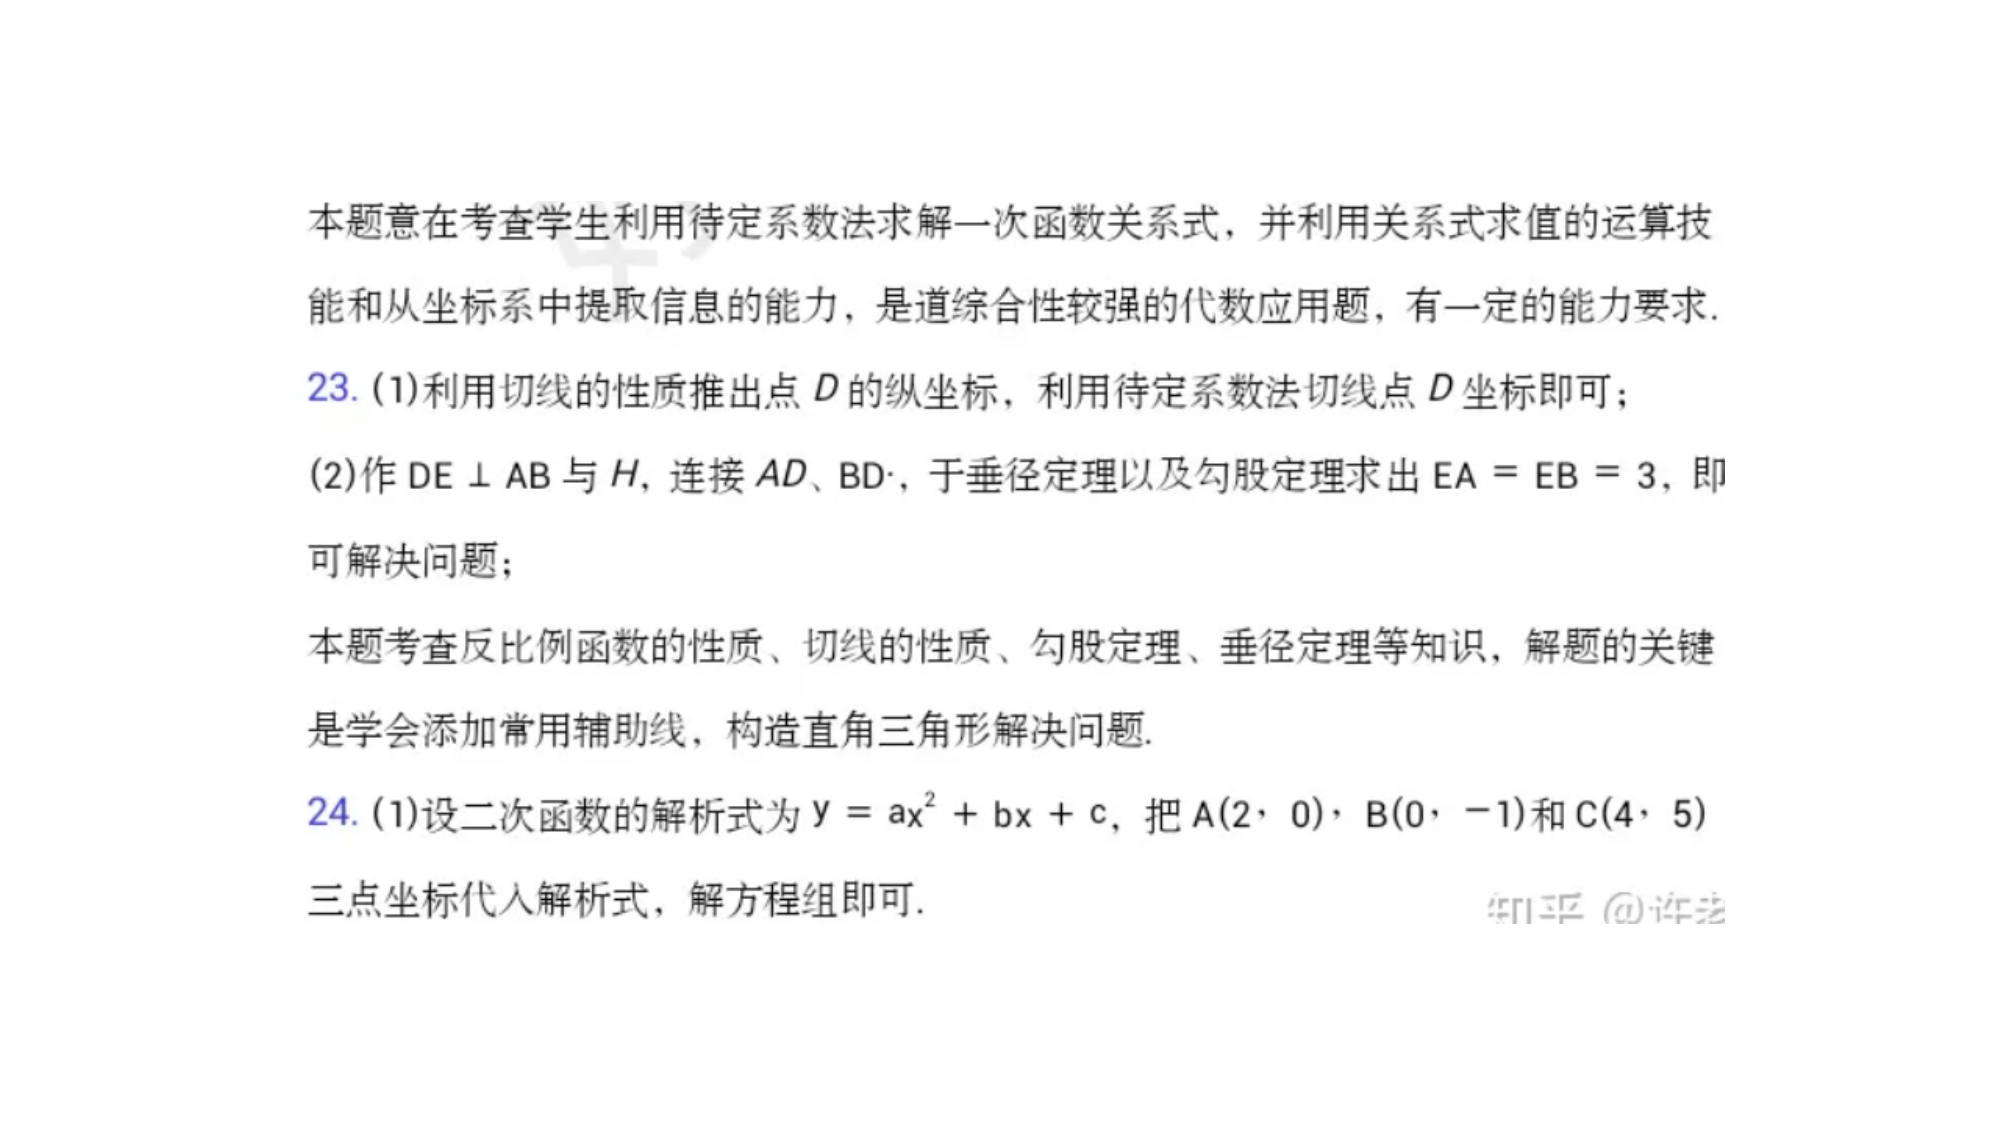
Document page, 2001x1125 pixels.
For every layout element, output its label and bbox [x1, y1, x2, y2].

picture [274, 201, 1725, 924]
